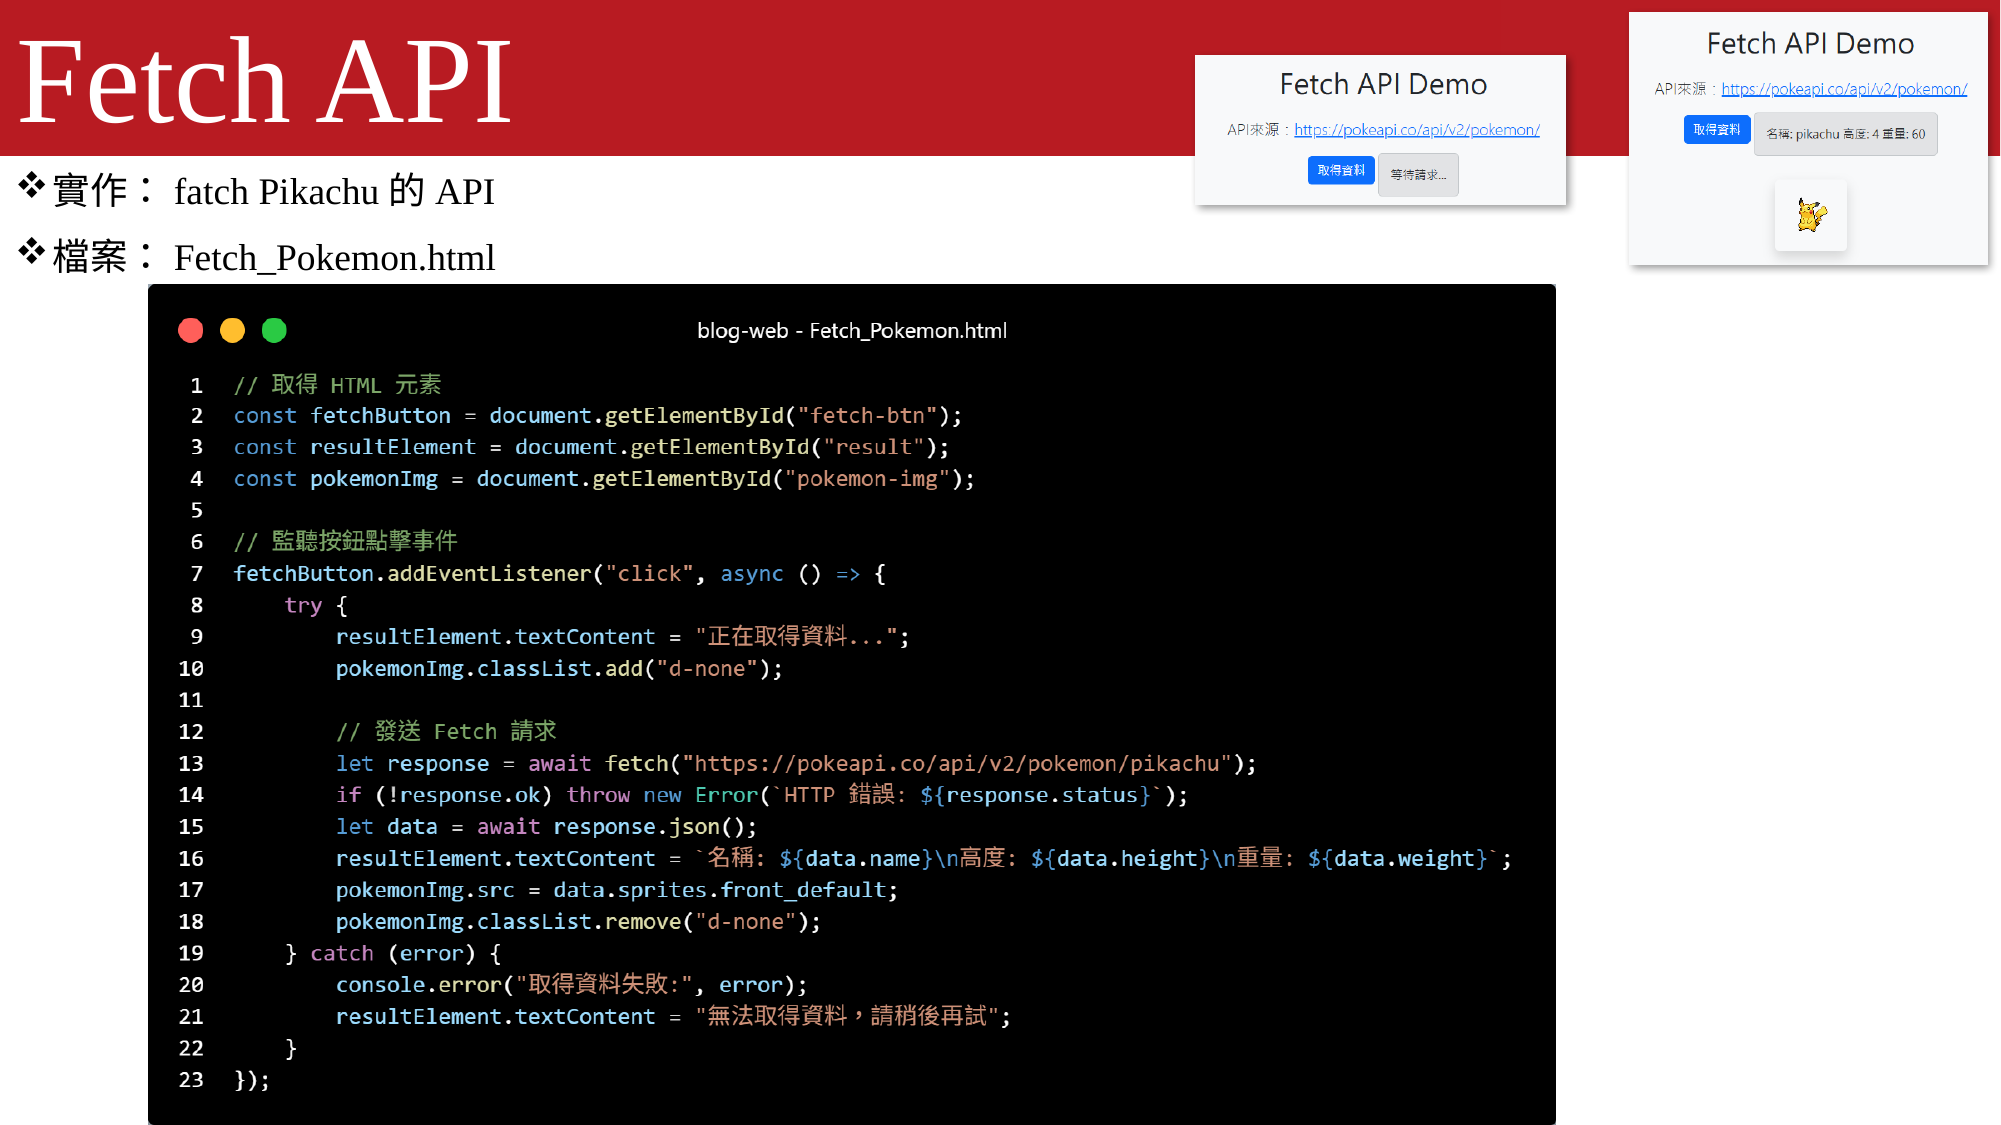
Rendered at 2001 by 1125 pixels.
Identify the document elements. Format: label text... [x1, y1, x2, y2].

list 實作：fatch Pikachu的API 檔案：Fetch_Pokemon.html [0, 159, 1988, 987]
picture [1195, 55, 1566, 205]
picture [1629, 12, 1988, 265]
picture [148, 284, 1556, 1125]
title Fetch API [1, 0, 1727, 156]
